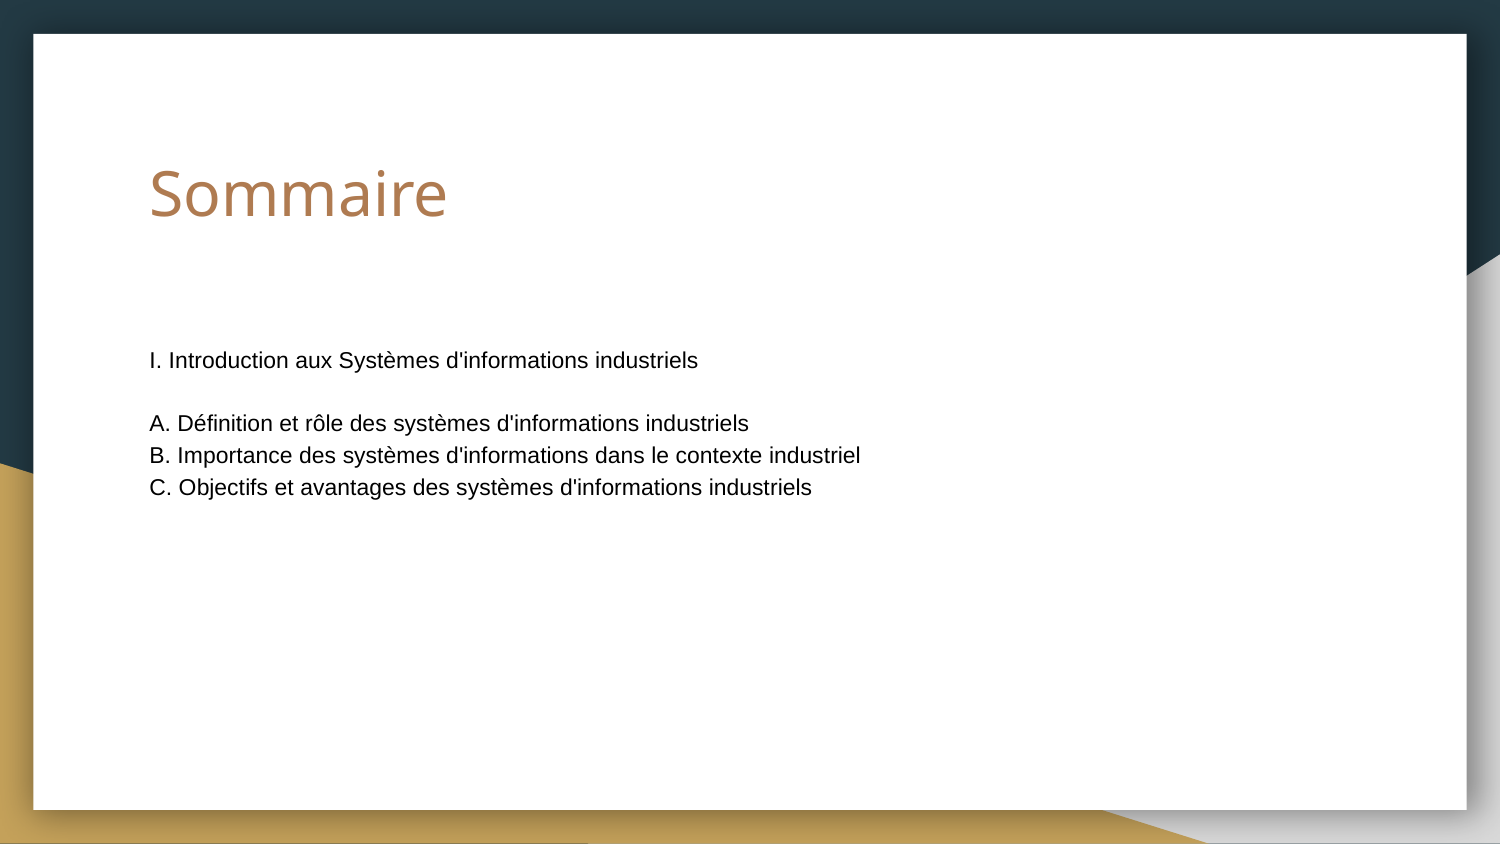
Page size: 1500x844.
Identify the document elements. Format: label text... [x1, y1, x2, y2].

list I. Introduction aux Systèmes d'informations industriels A. Définition et rôle des systèmes d'informations industriels B. Importance des systèmes d'informations dans le contexte industriel C. Objectifs et avantages des systèmes d'informations industriels [134, 326, 1366, 729]
title Sommaire [134, 138, 1366, 296]
